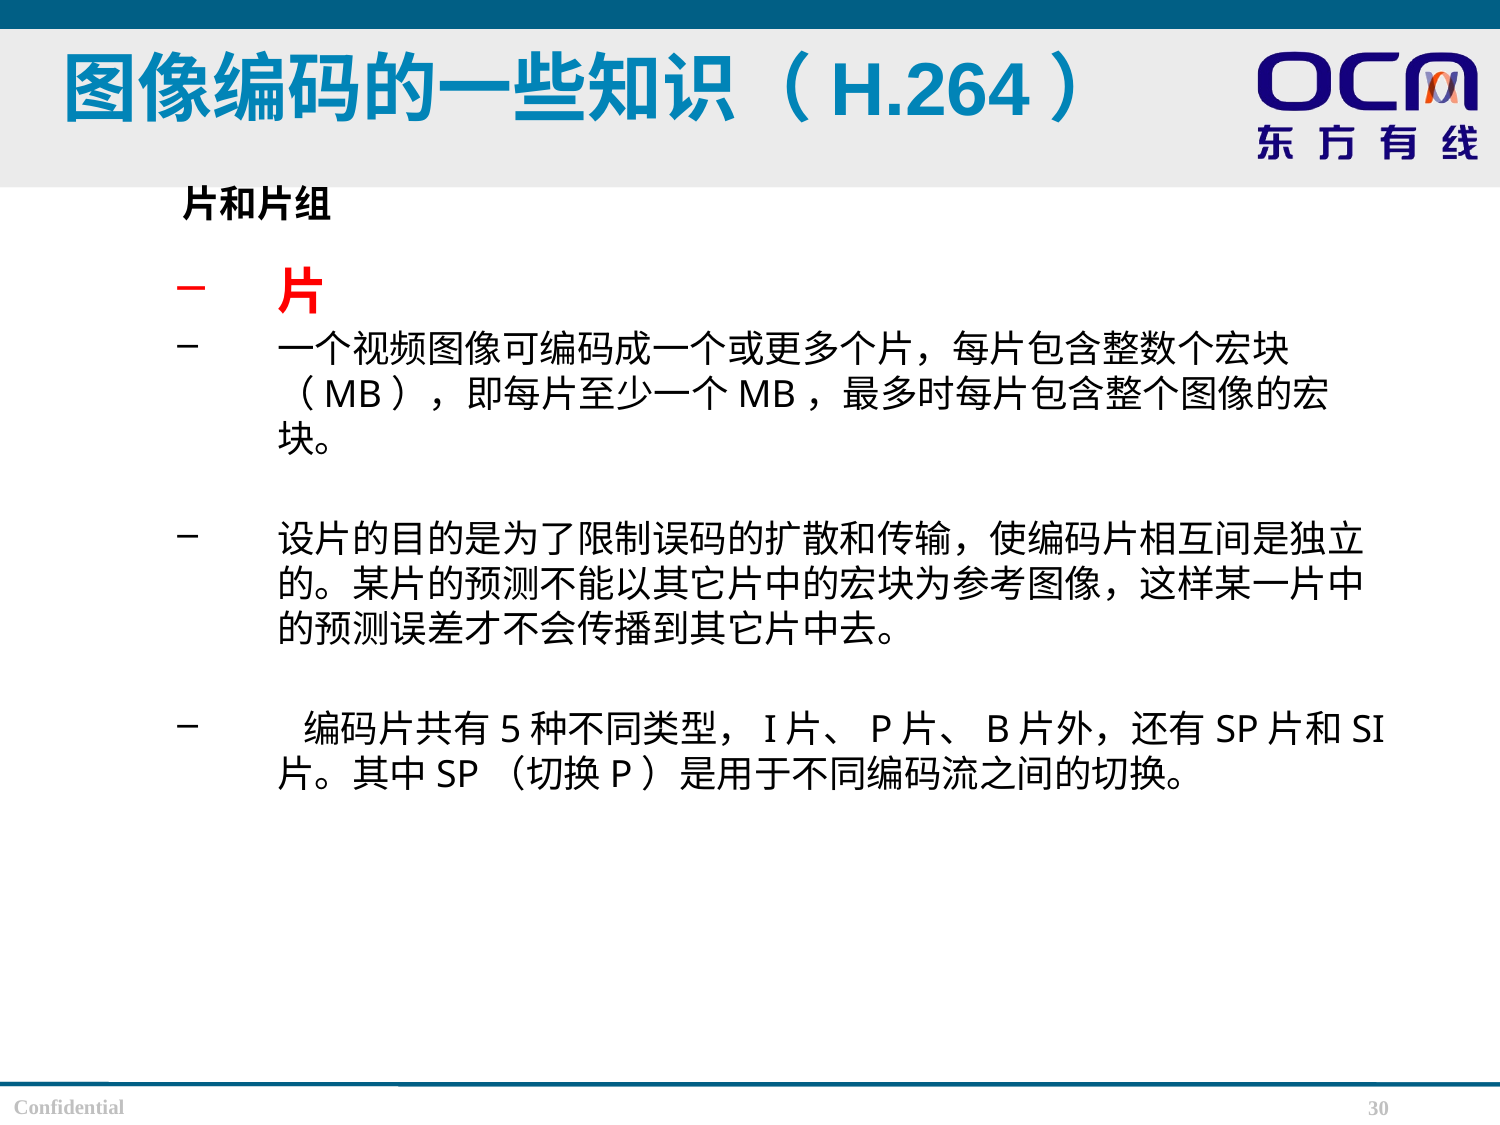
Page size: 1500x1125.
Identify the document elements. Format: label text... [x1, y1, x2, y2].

text_box 片和片组 片 一个视频图像可编码成一个或更多个片，每片包含整数个宏块（MB），即每片至少一个MB，最多时每片包含整个图像的宏块。 设片的目的是为了限制误码的扩散和传输，使编码片相互间是独立的。某片的预测不能以其它片中的宏块为参考图像，这样某一片中的预测误差才不会传播到其它片中去。 编码片共有5种不同类型，I片、P片、B片外，还有SP片和SI片。其中SP（切换P）是用于不同编码流之间的切换。 [87, 149, 1400, 1055]
title 图像编码的一些知识（H.264） [46, 30, 1176, 141]
picture [1234, 30, 1500, 188]
